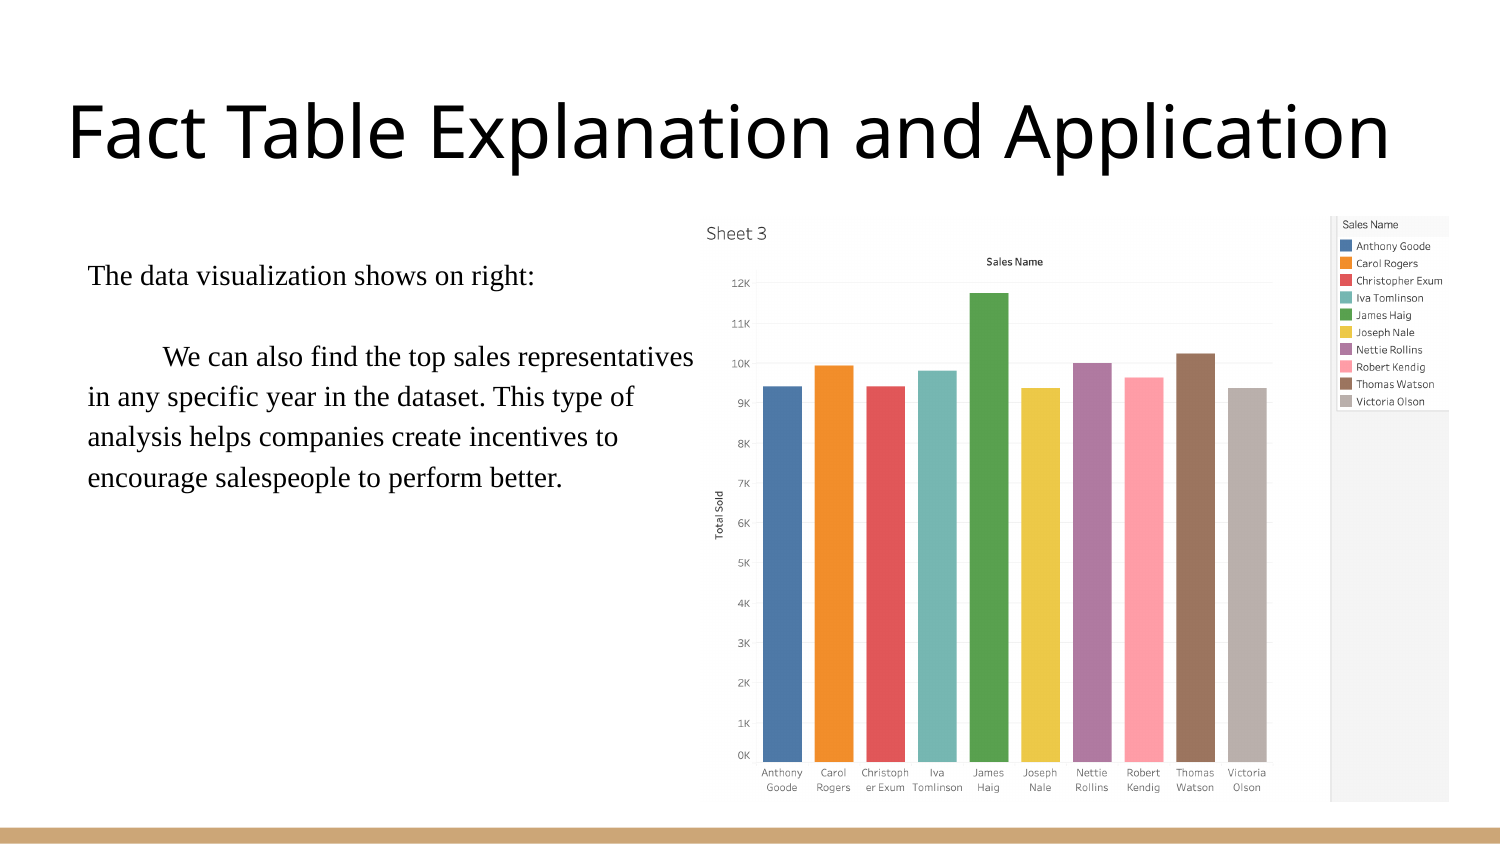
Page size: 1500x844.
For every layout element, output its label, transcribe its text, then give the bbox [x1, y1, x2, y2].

picture [700, 216, 1450, 802]
list The data visualization shows on right: We can also find the top sales representatives in any specific year in the dataset. This type of analysis helps companies create incentives to encourage salespeople to perform better. [72, 200, 733, 794]
title Fact Table Explanation and Application [51, 51, 1449, 189]
